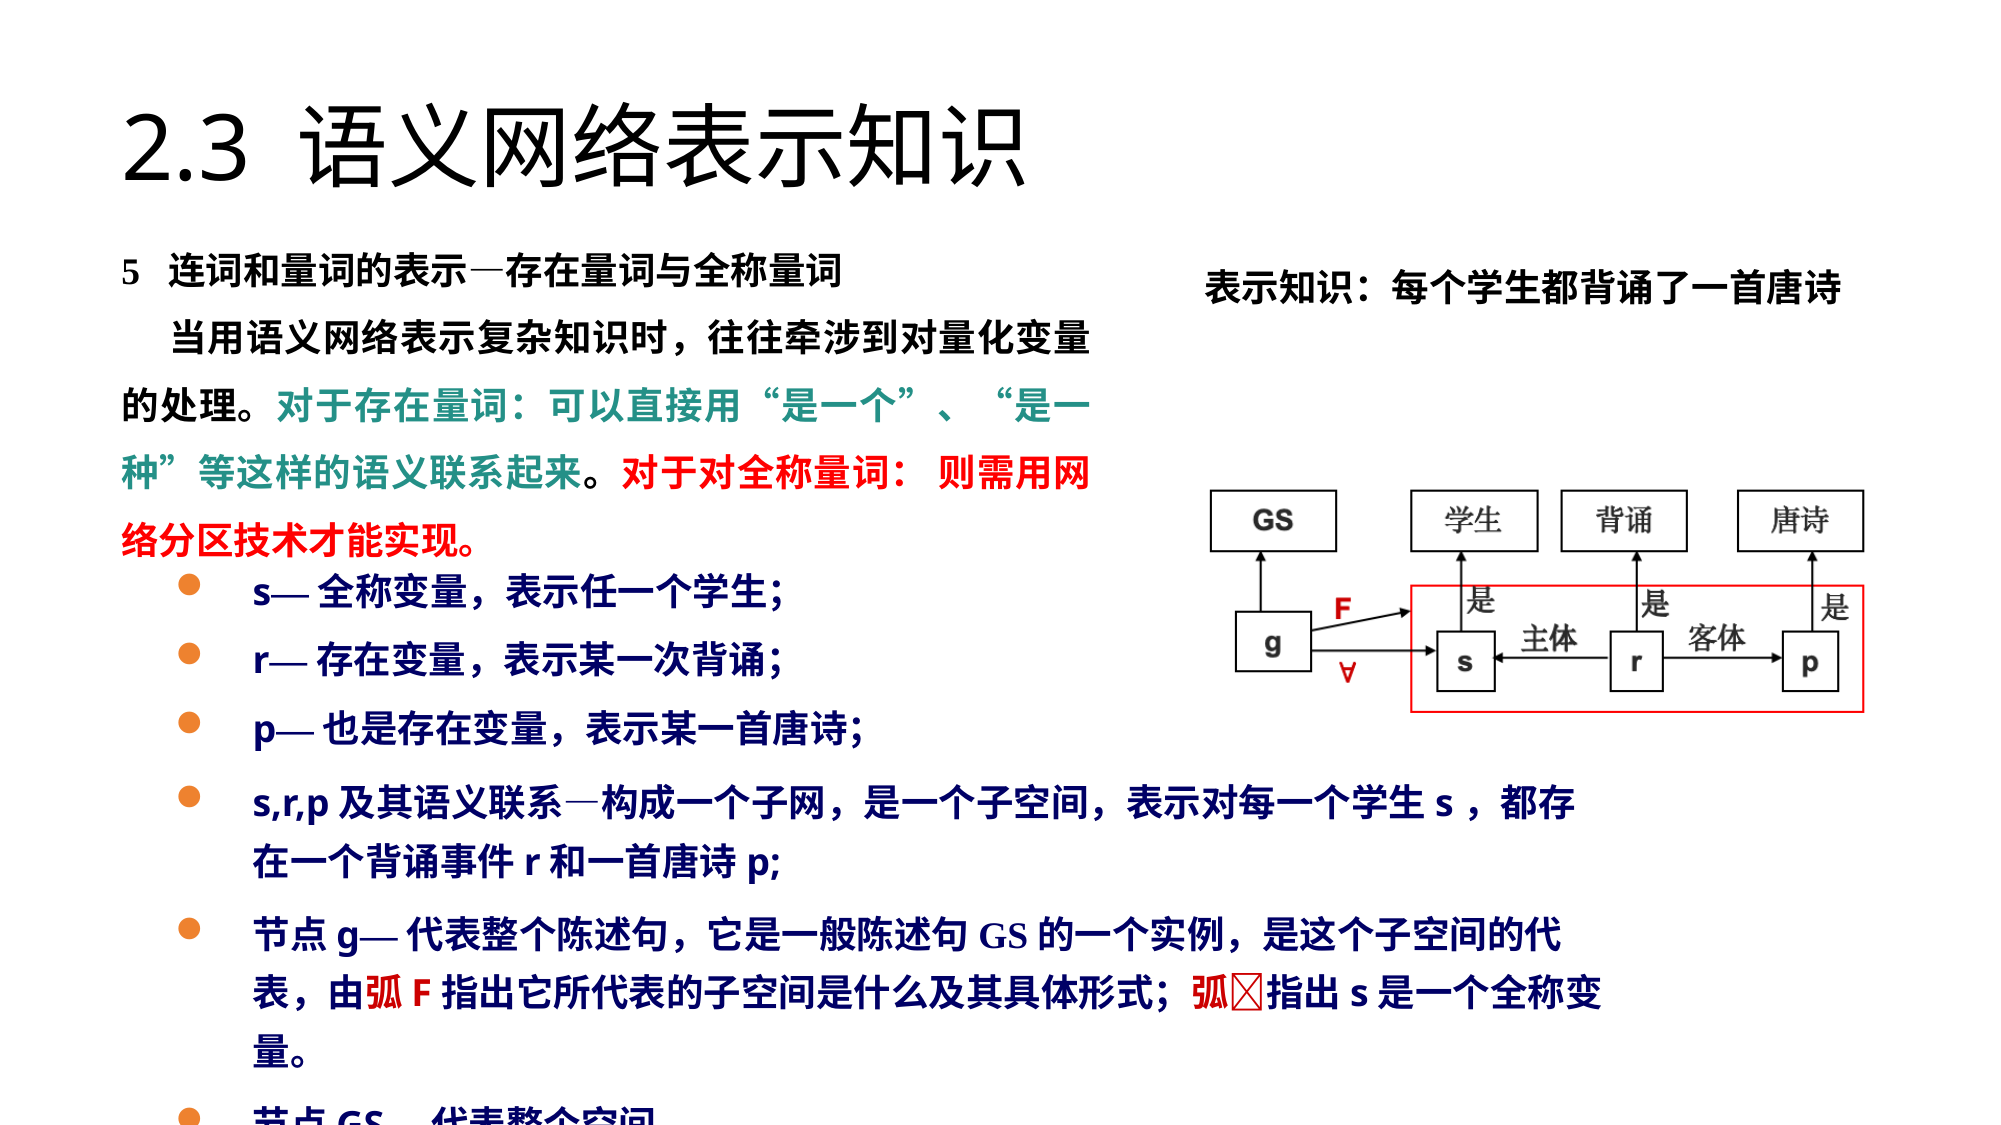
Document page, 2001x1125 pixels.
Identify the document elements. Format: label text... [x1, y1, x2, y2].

picture [1188, 474, 1880, 738]
text_box 5 连词和量词的表示—存在量词与全称量词 当用语义网络表示复杂知识时，往往牵涉到对量化变量的处理。对于存在量词：可以直接用“是一个”、“是一种”等这样的语义联系起来。对于对全称量词： 则需用网络分区技术才能实现。 [106, 217, 1107, 535]
title 2.3 语义网络表示知识 [106, 42, 1832, 260]
text_box s—全称变量，表示任一个学生； r—存在变量，表示某一次背诵； p—也是存在变量，表示某一首唐诗； s,r,p及其语义联系—构成一个子网，是一个子空间，表示对每一个学生s，都存在一个背诵事件r和一首唐诗p; 节点g—代表整个陈述句，它是一般陈述句GS的一个实例，是这个子空间的代表，由弧F指出它所代表的子空间是什么及其具体形式；弧指出s是一个全称变量。 节点GS—代表整个空间。 [160, 551, 1621, 1125]
text_box 表示知识：每个学生都背诵了一首唐诗 [1189, 256, 1937, 358]
